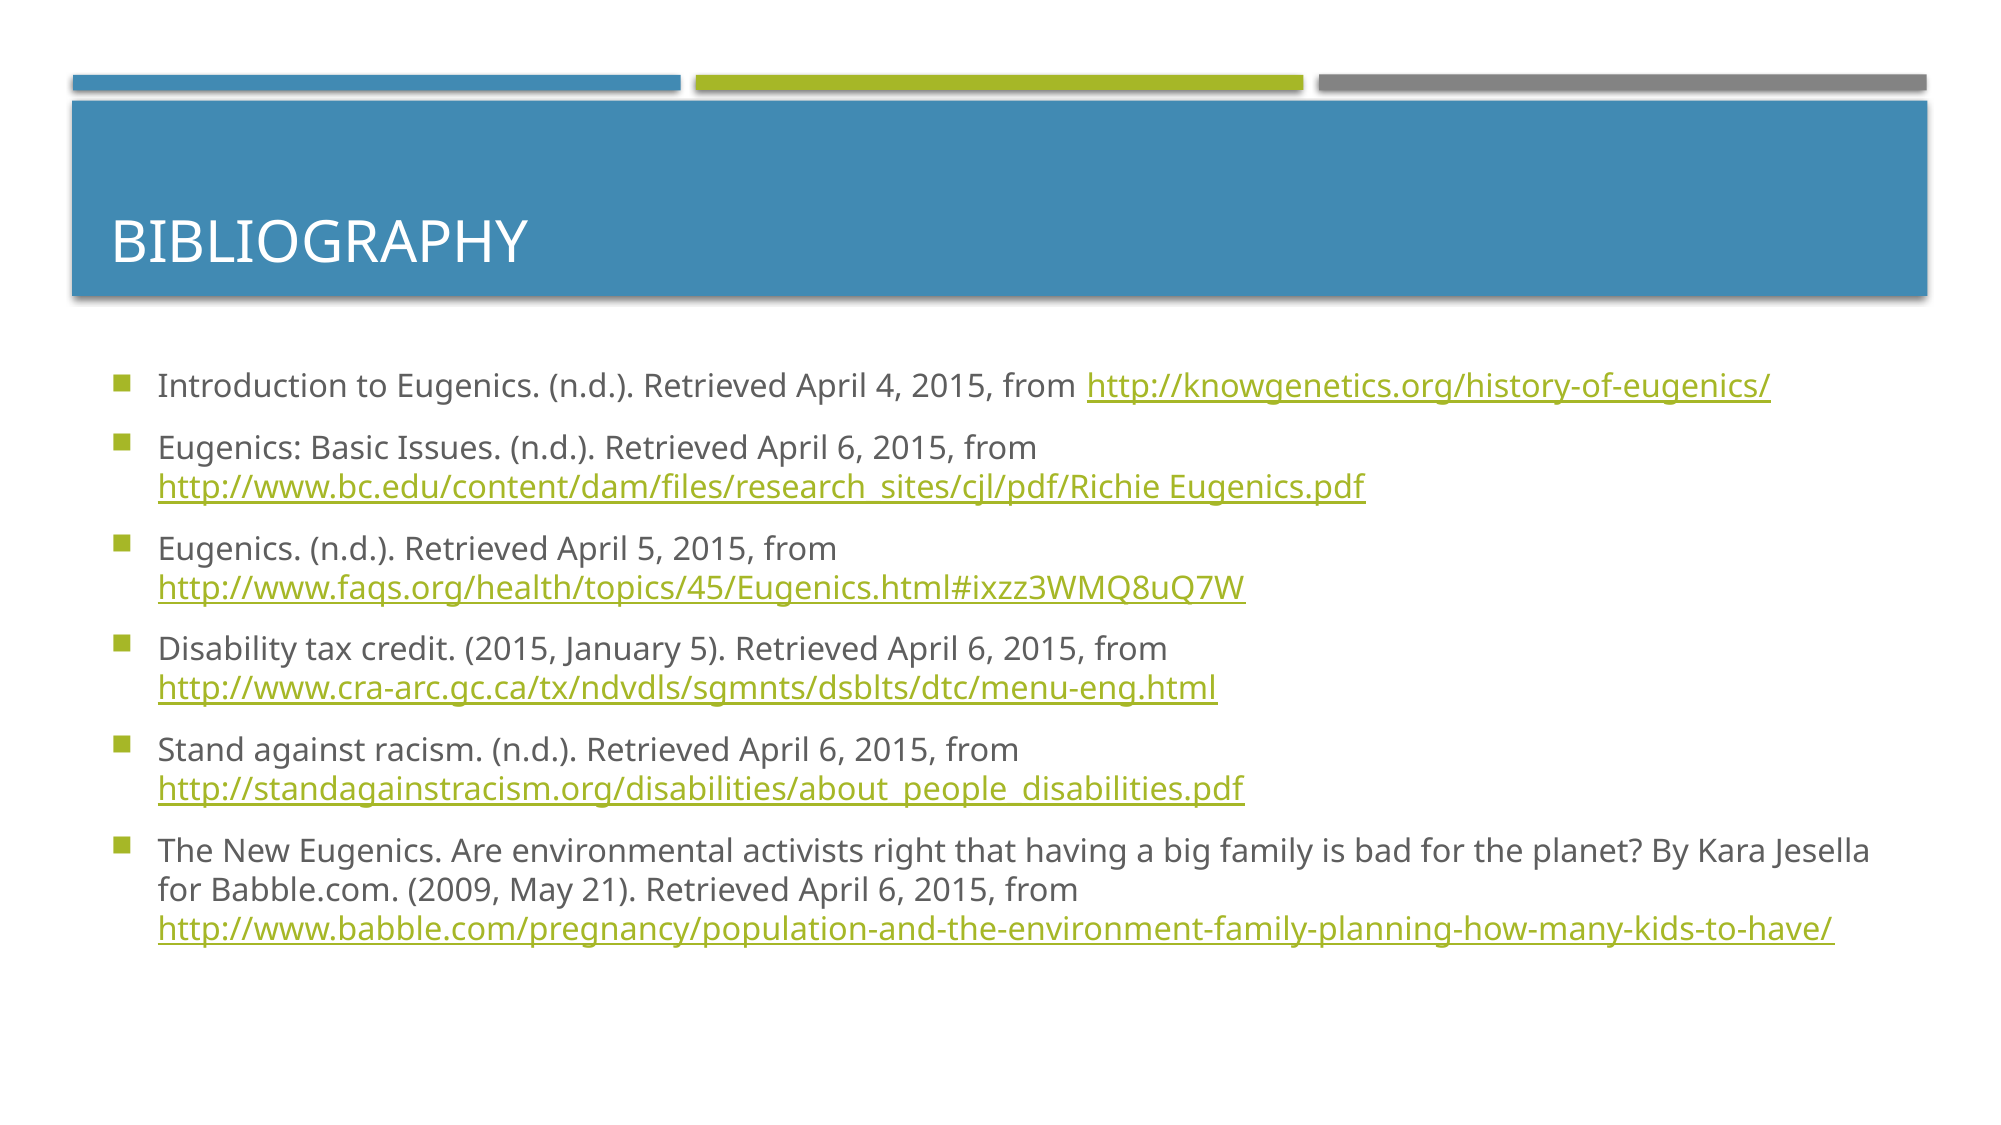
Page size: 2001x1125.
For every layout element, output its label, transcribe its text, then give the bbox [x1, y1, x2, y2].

title Bibliography [95, 115, 1905, 282]
list Introduction to Eugenics. (n.d.). Retrieved April 4, 2015, from http://knowgenetics.org/history-of-eugenics/ Eugenics: Basic Issues. (n.d.). Retrieved April 6, 2015, from http://www.bc.edu/content/dam/files/research_sites/cjl/pdf/Richie Eugenics.pdf Eugenics. (n.d.). Retrieved April 5, 2015, from http://www.faqs.org/health/topics/45/Eugenics.html#ixzz3WMQ8uQ7W Disability tax credit. (2015, January 5). Retrieved April 6, 2015, from http://www.cra-arc.gc.ca/tx/ndvdls/sgmnts/dsblts/dtc/menu-eng.html Stand against racism. (n.d.). Retrieved April 6, 2015, from http://standagainstracism.org/disabilities/about_people_disabilities.pdf The New Eugenics. Are environmental activists right that having a big family is bad for the planet? By Kara Jesella for Babble.com. (2009, May 21). Retrieved April 6, 2015, from http://www.babble.com/pregnancy/population-and-the-environment-family-planning-how-many-kids-to-have/ [95, 357, 1905, 962]
